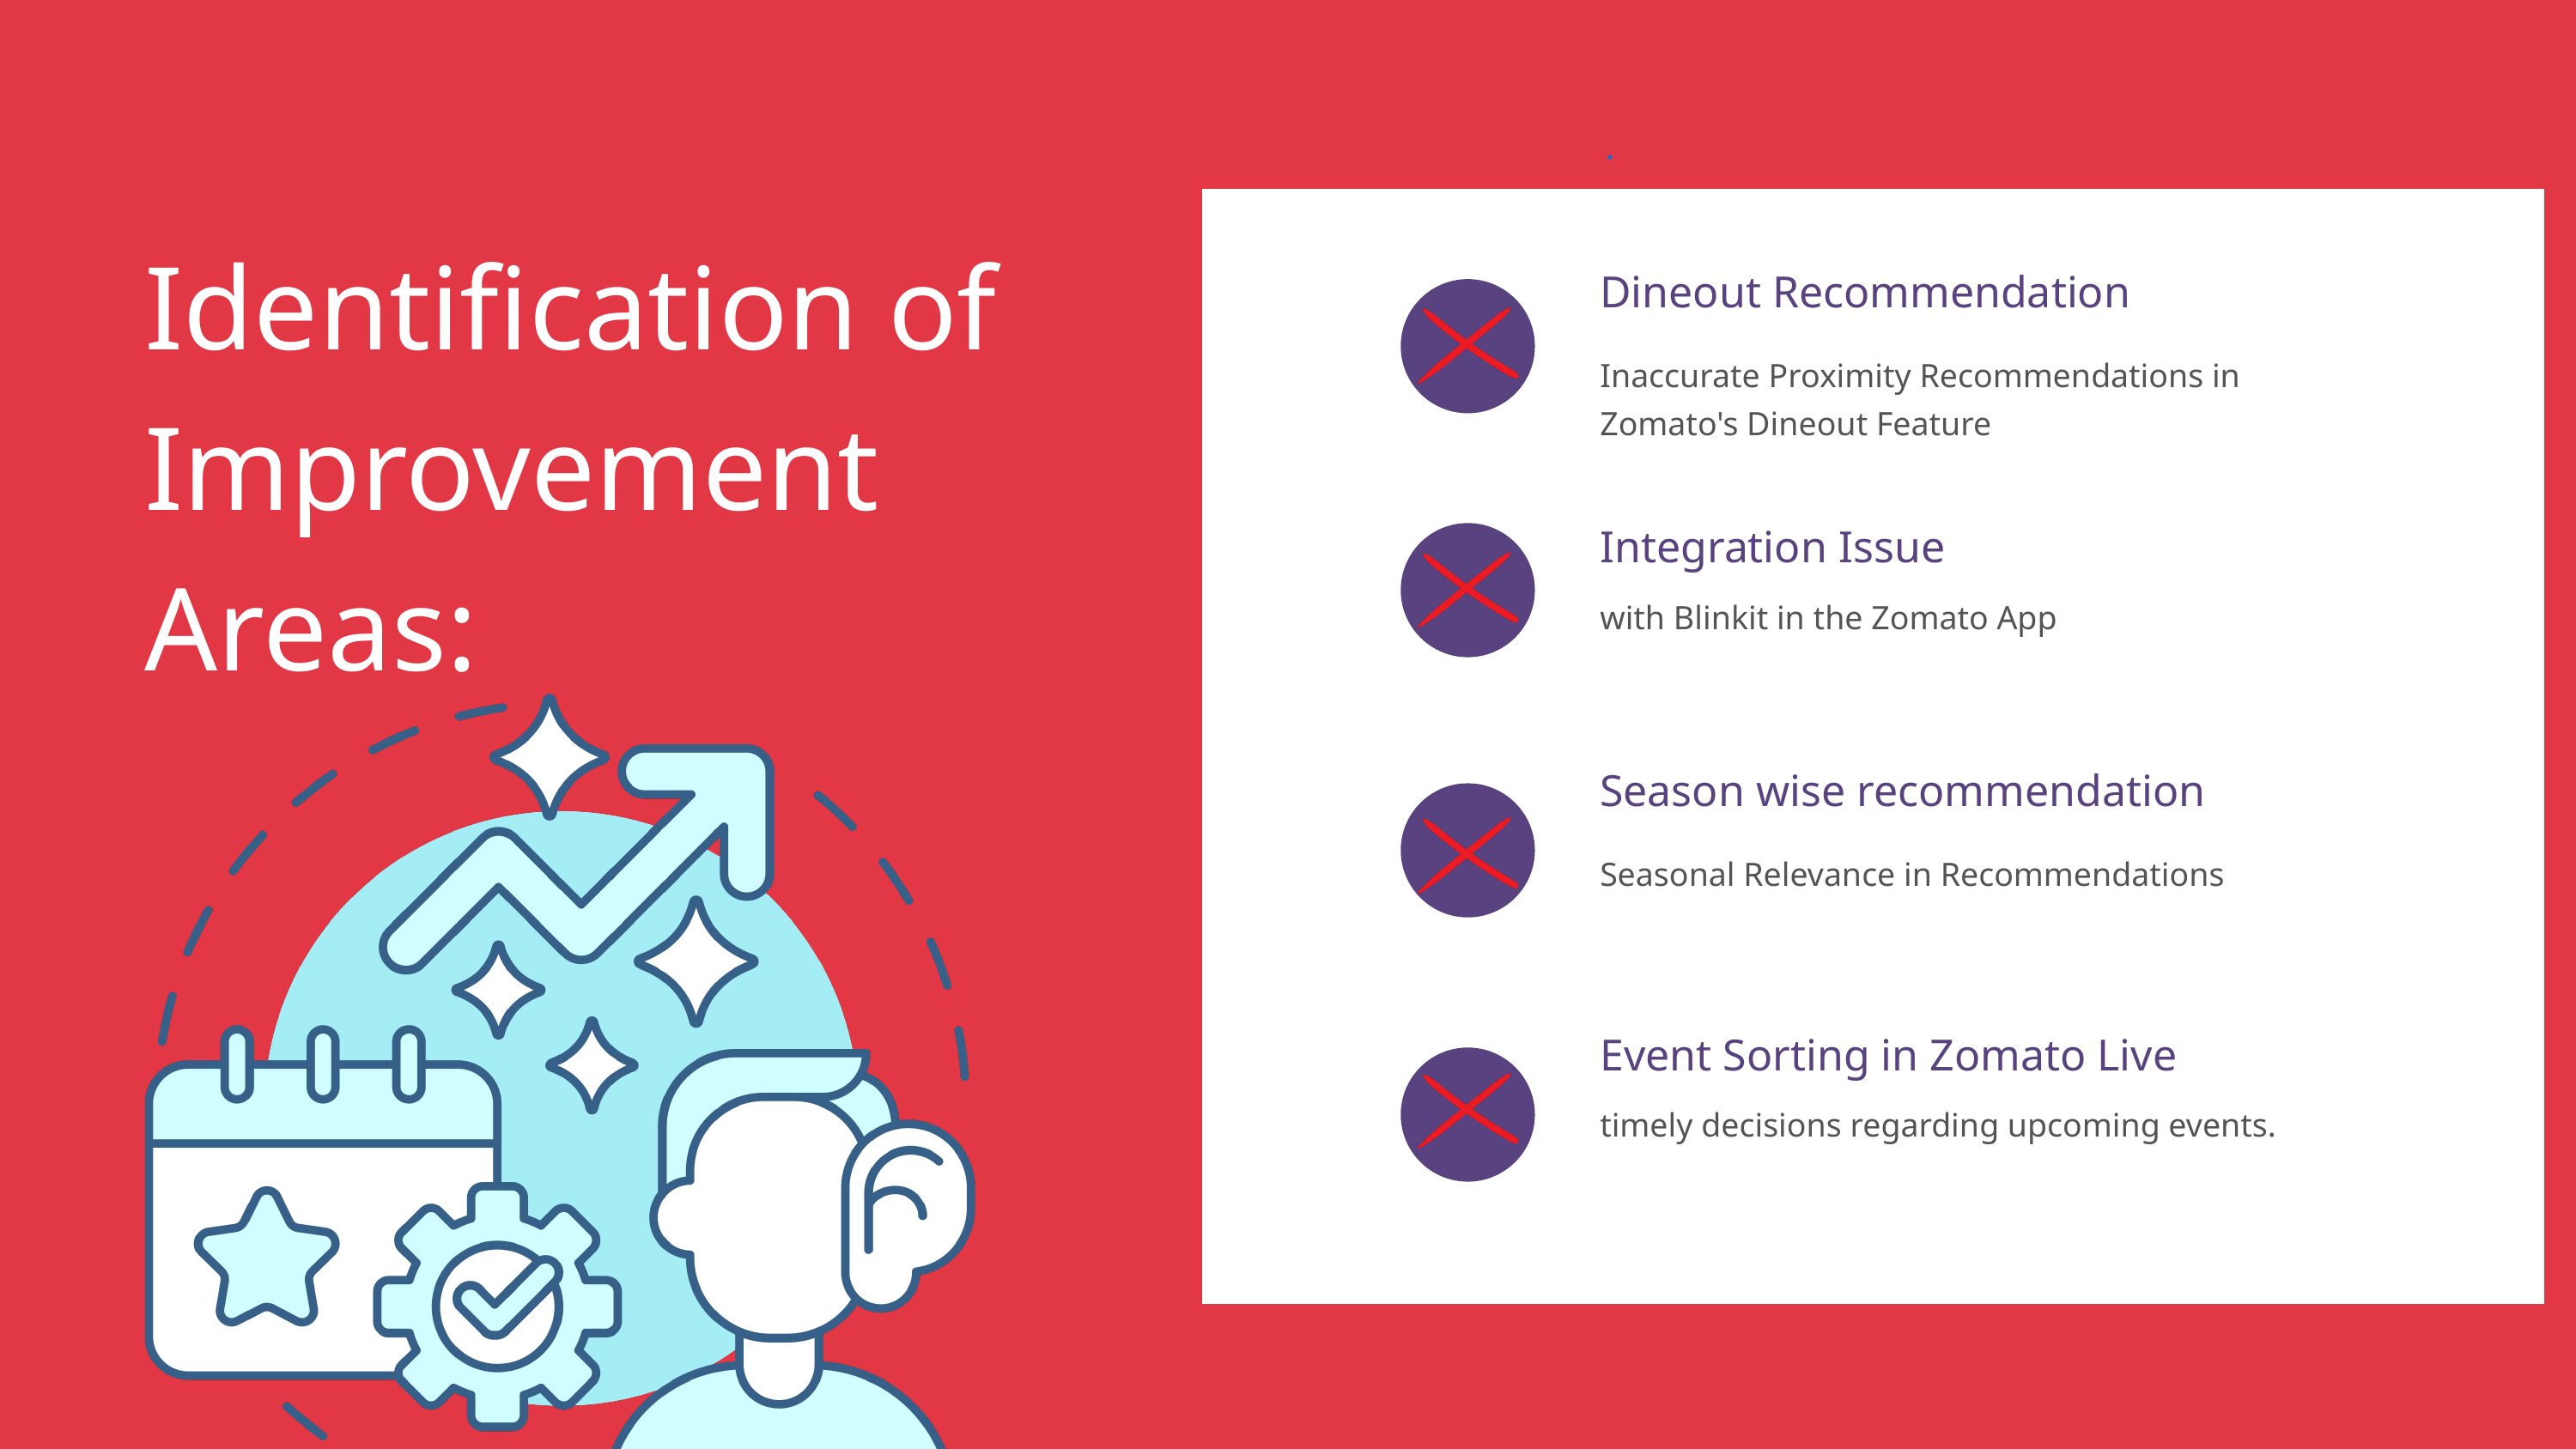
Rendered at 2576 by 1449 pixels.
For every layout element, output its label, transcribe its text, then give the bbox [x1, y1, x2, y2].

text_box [1400, 523, 1535, 658]
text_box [1400, 1047, 1535, 1182]
text_box [144, 694, 976, 1449]
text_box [1602, 149, 1619, 166]
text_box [1400, 278, 1535, 414]
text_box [1400, 783, 1535, 918]
text_box Identification of Improvement Areas: [144, 212, 1164, 694]
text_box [1201, 188, 2544, 1304]
